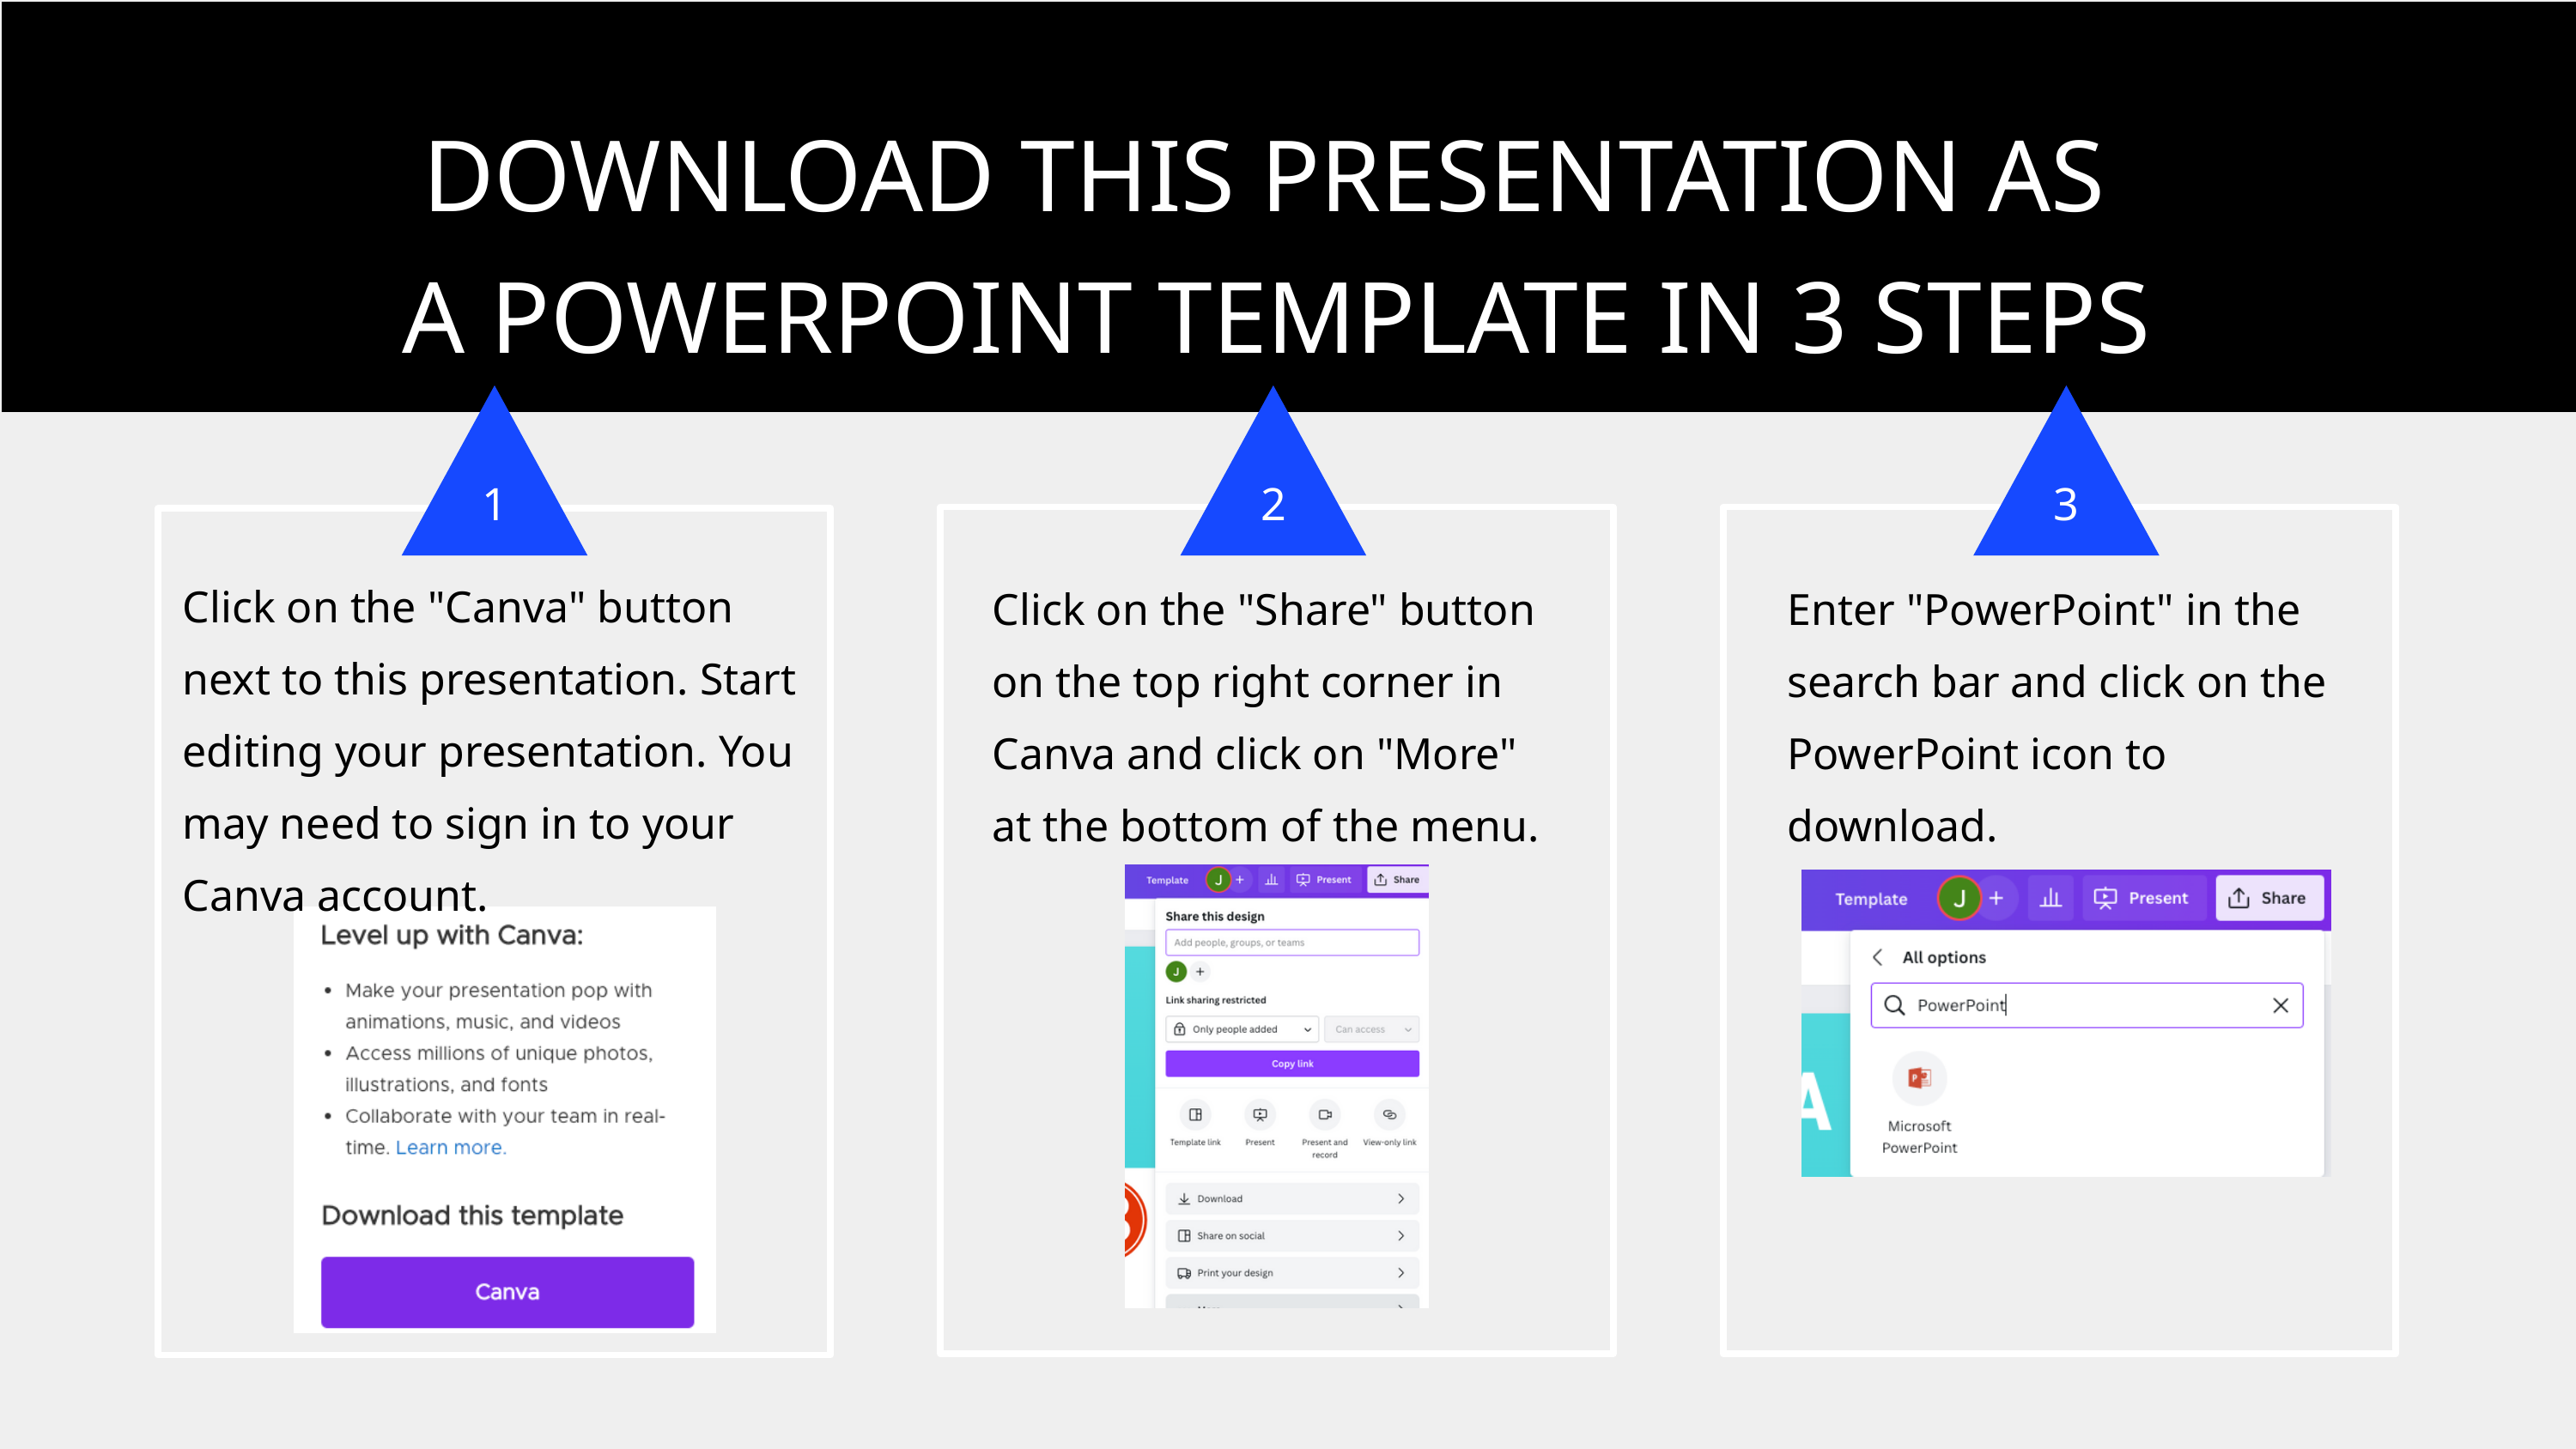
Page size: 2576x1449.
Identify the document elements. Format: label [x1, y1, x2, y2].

text_box [1, 1, 2576, 437]
text_box [157, 482, 831, 1355]
text_box [940, 385, 1613, 1355]
text_box [401, 385, 588, 556]
text_box [1722, 385, 2397, 1355]
